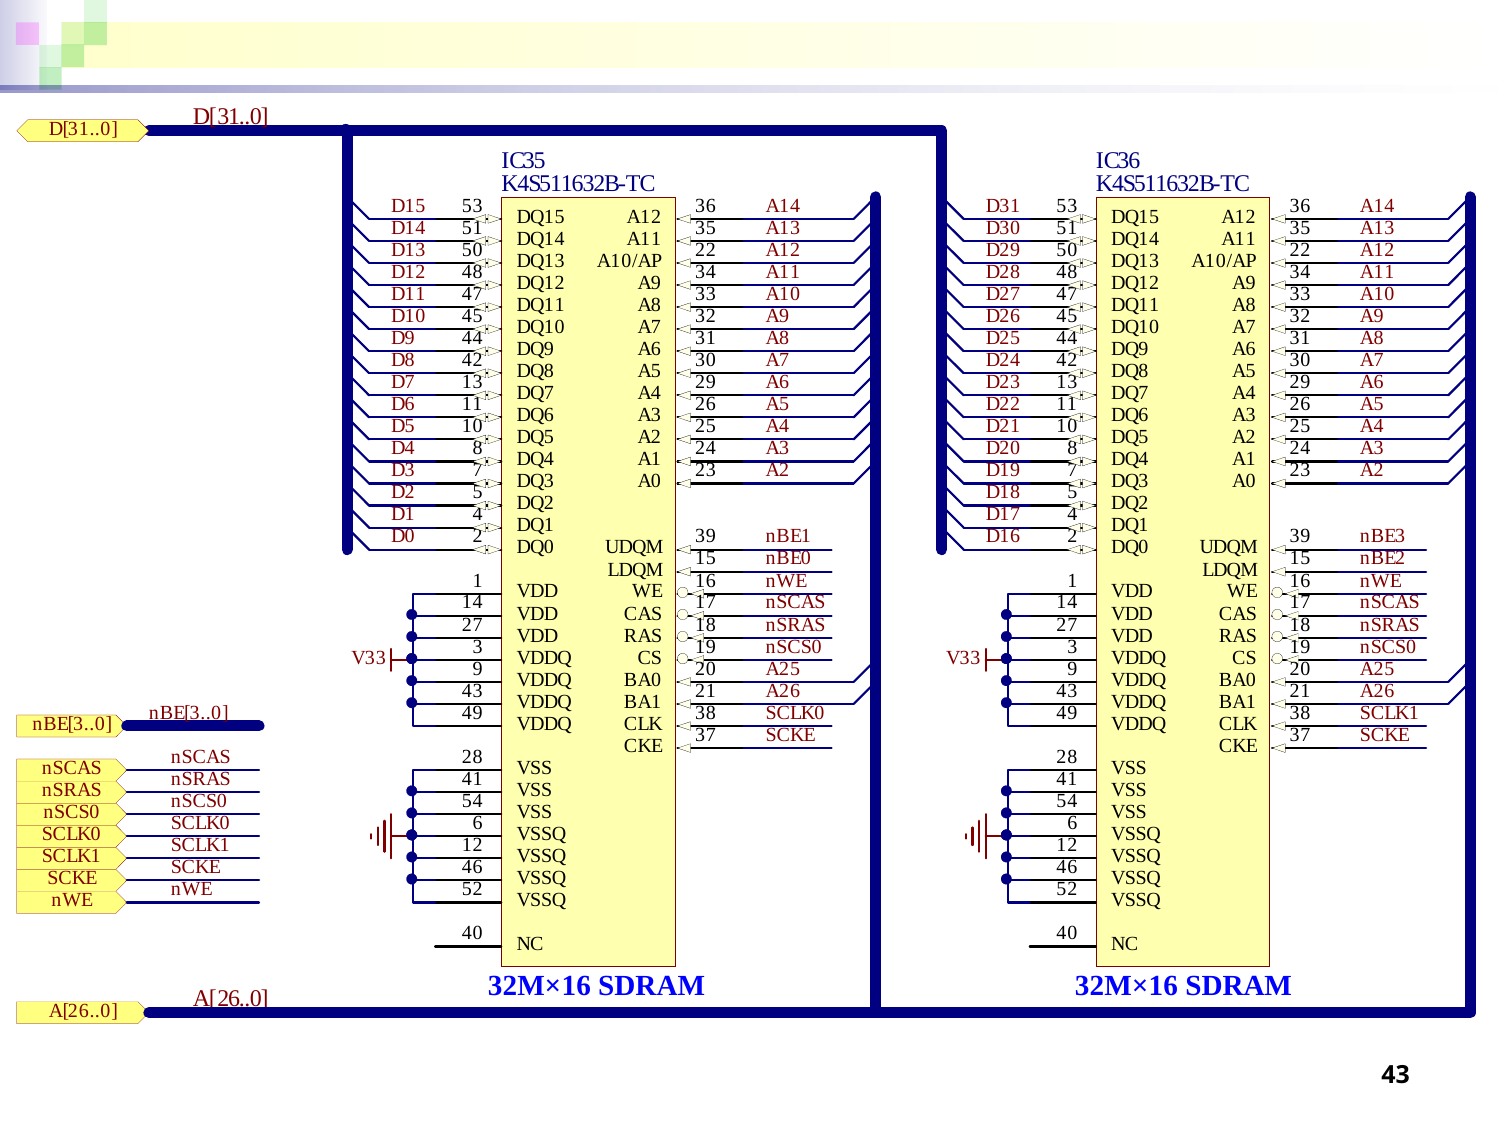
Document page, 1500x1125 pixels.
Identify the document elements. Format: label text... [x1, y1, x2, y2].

picture [5, 92, 1495, 1036]
slide_number 43 [1074, 1046, 1426, 1101]
